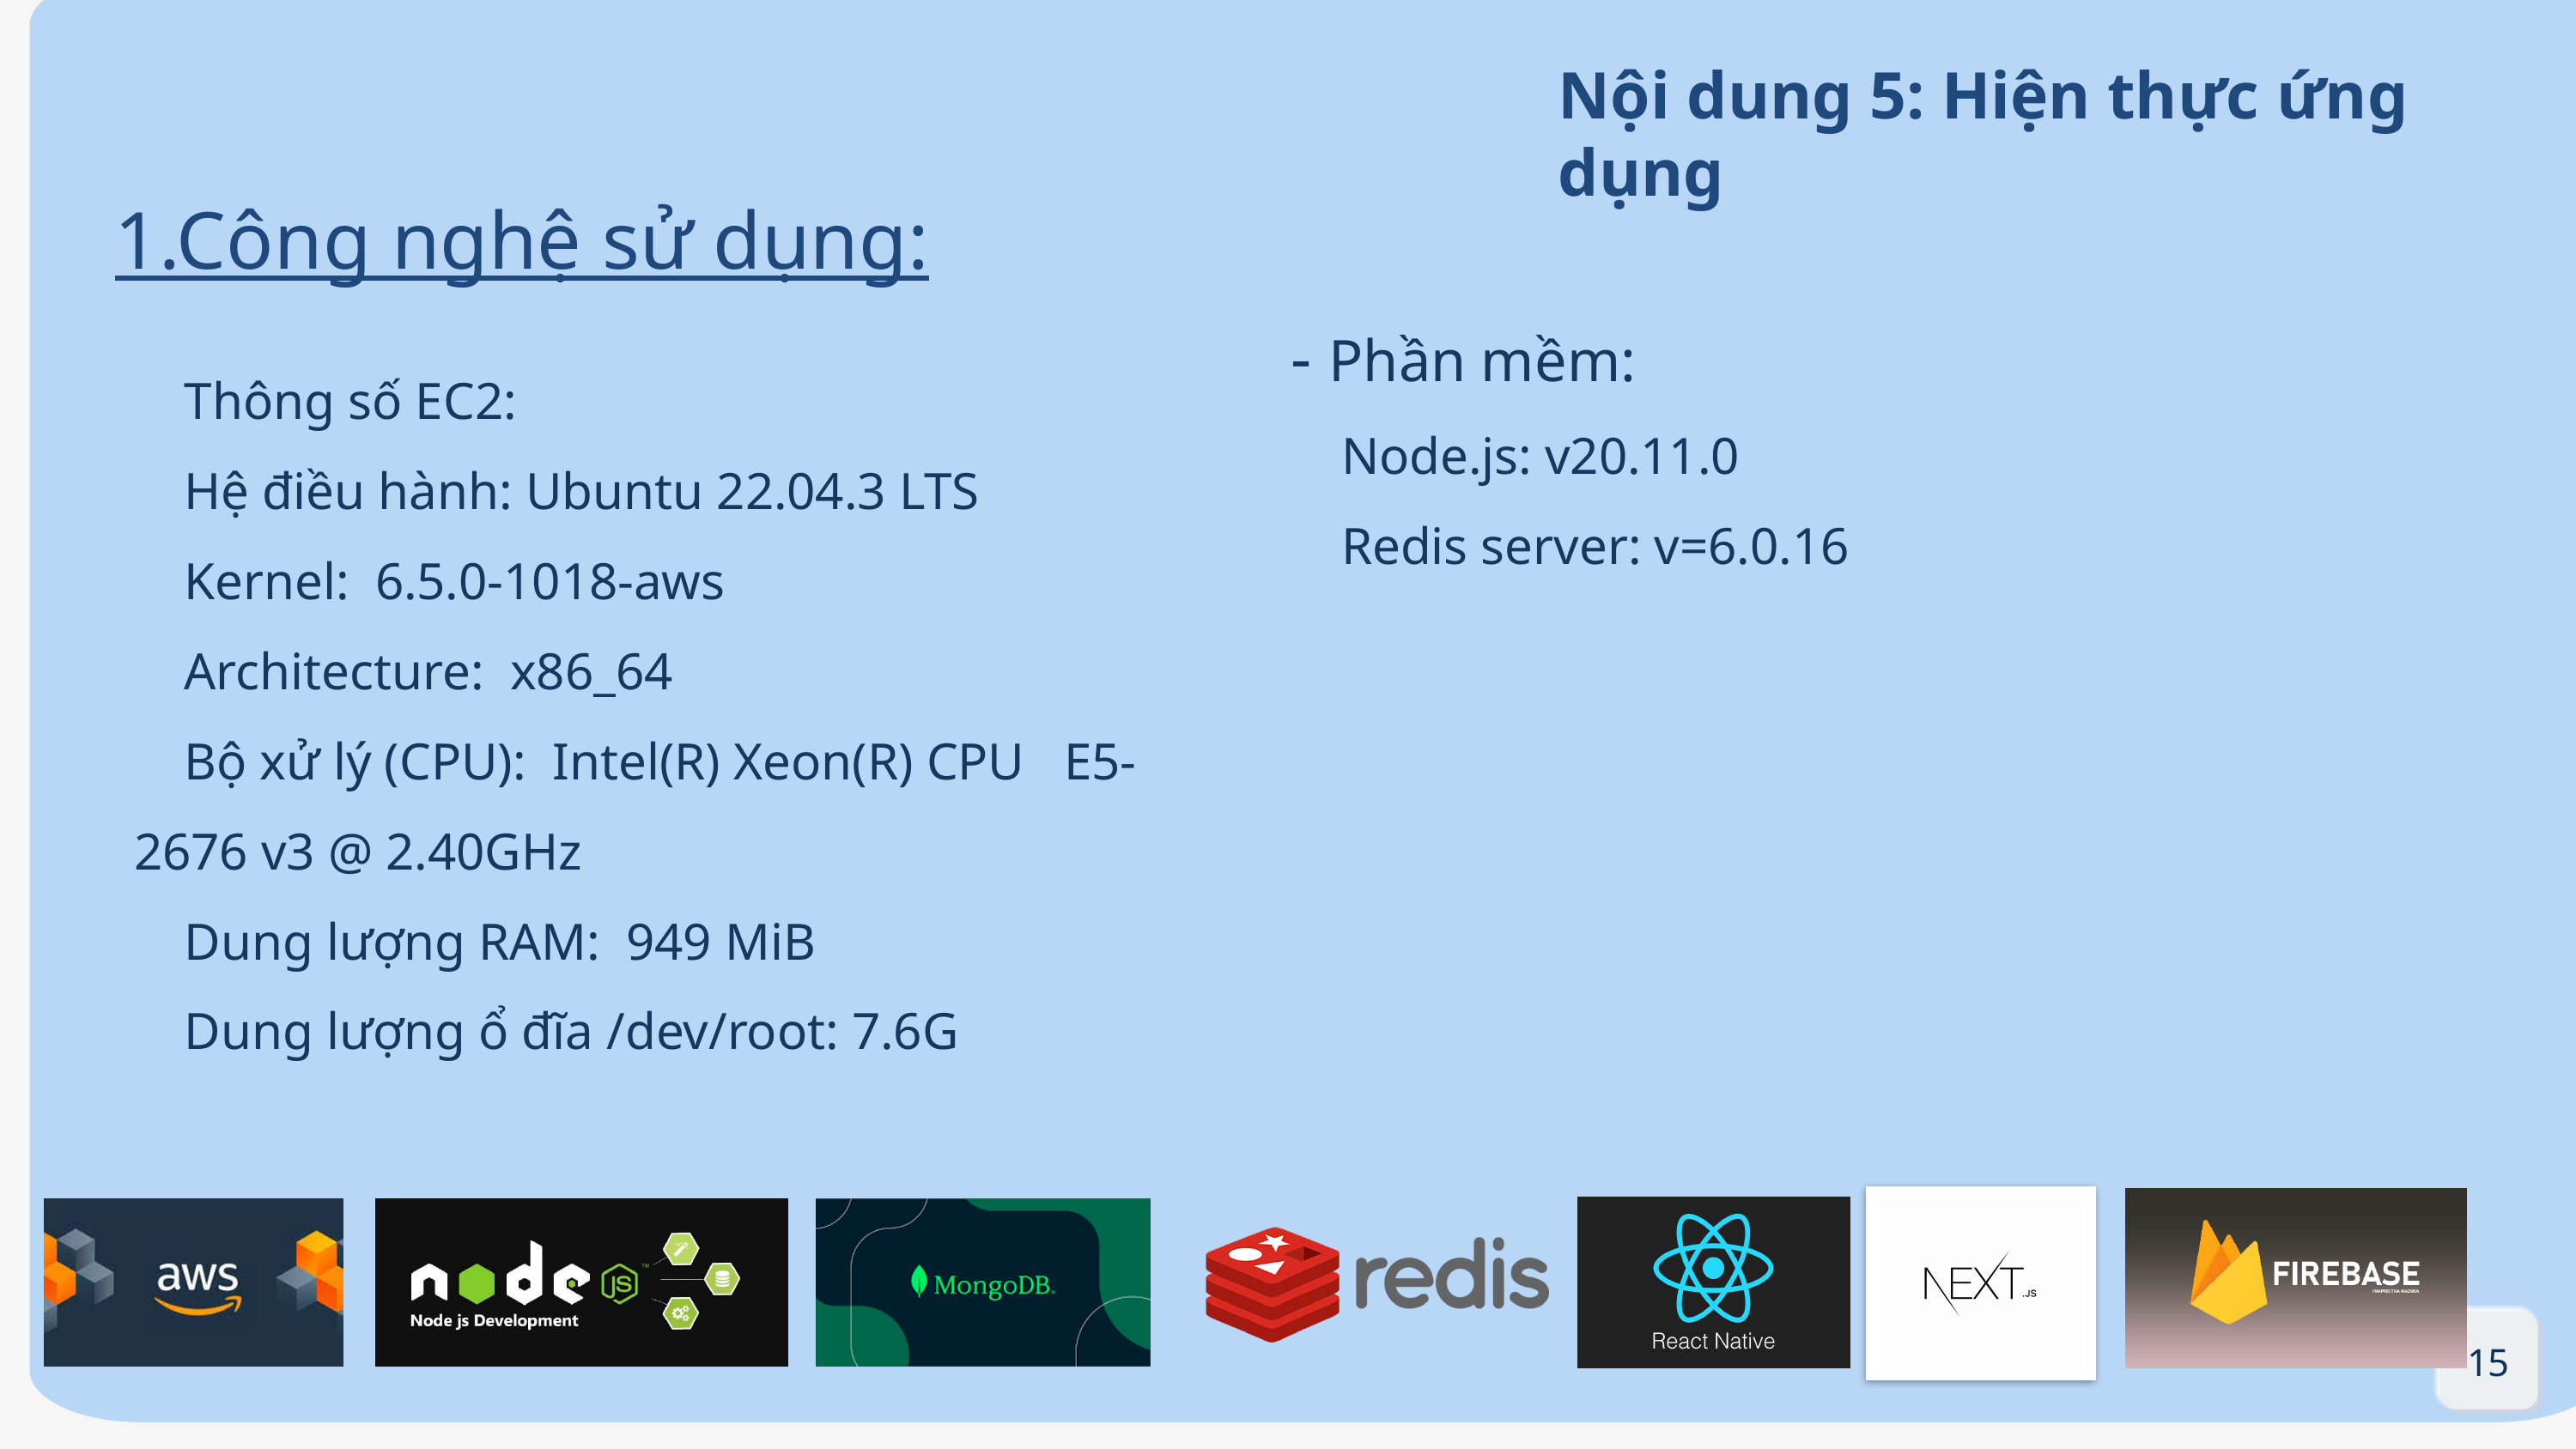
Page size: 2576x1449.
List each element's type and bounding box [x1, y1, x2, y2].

text_box [29, 0, 2576, 1422]
picture [815, 1197, 1151, 1367]
picture [43, 1197, 344, 1367]
picture [2124, 1188, 2467, 1368]
picture [1878, 1197, 2084, 1368]
text_box [2430, 1301, 2547, 1418]
picture [375, 1197, 788, 1367]
picture [1187, 1188, 1562, 1362]
picture [1577, 1197, 1850, 1368]
